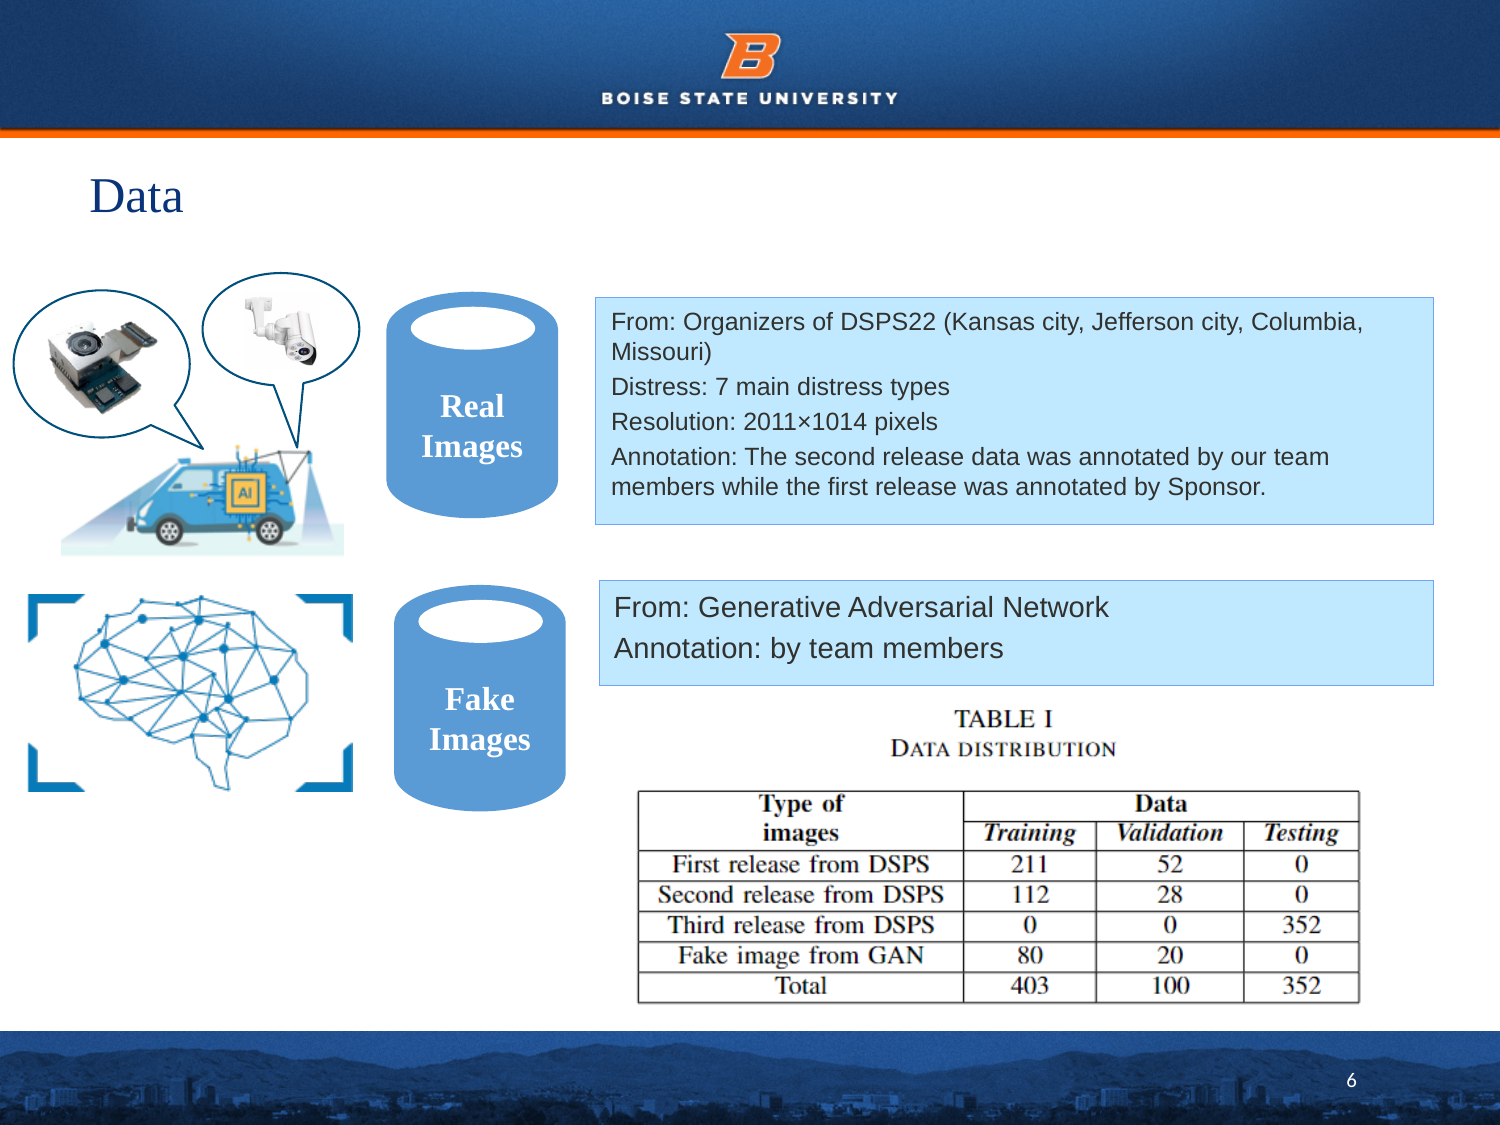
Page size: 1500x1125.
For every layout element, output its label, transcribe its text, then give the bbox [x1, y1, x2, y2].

text_box [200, 270, 362, 420]
picture [608, 672, 1404, 1023]
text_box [393, 584, 566, 812]
title Data [74, 133, 375, 252]
picture [241, 292, 320, 370]
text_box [386, 291, 559, 519]
picture [26, 594, 353, 792]
list From: Organizers of DSPS22 (Kansas city, Jefferson city, Columbia, Missouri) Distress: 7 main distress types Resolution: 2011×1014 pixels Annotation: The second release data was annotated by our team members while the first release was annotated by Sponsor. [595, 297, 1434, 525]
picture [41, 315, 165, 418]
text_box [11, 288, 192, 420]
picture [60, 421, 345, 563]
picture [0, 1031, 1500, 1125]
text_box From: Generative Adversarial Network Annotation: by team members [599, 580, 1434, 686]
picture [0, 0, 1500, 138]
